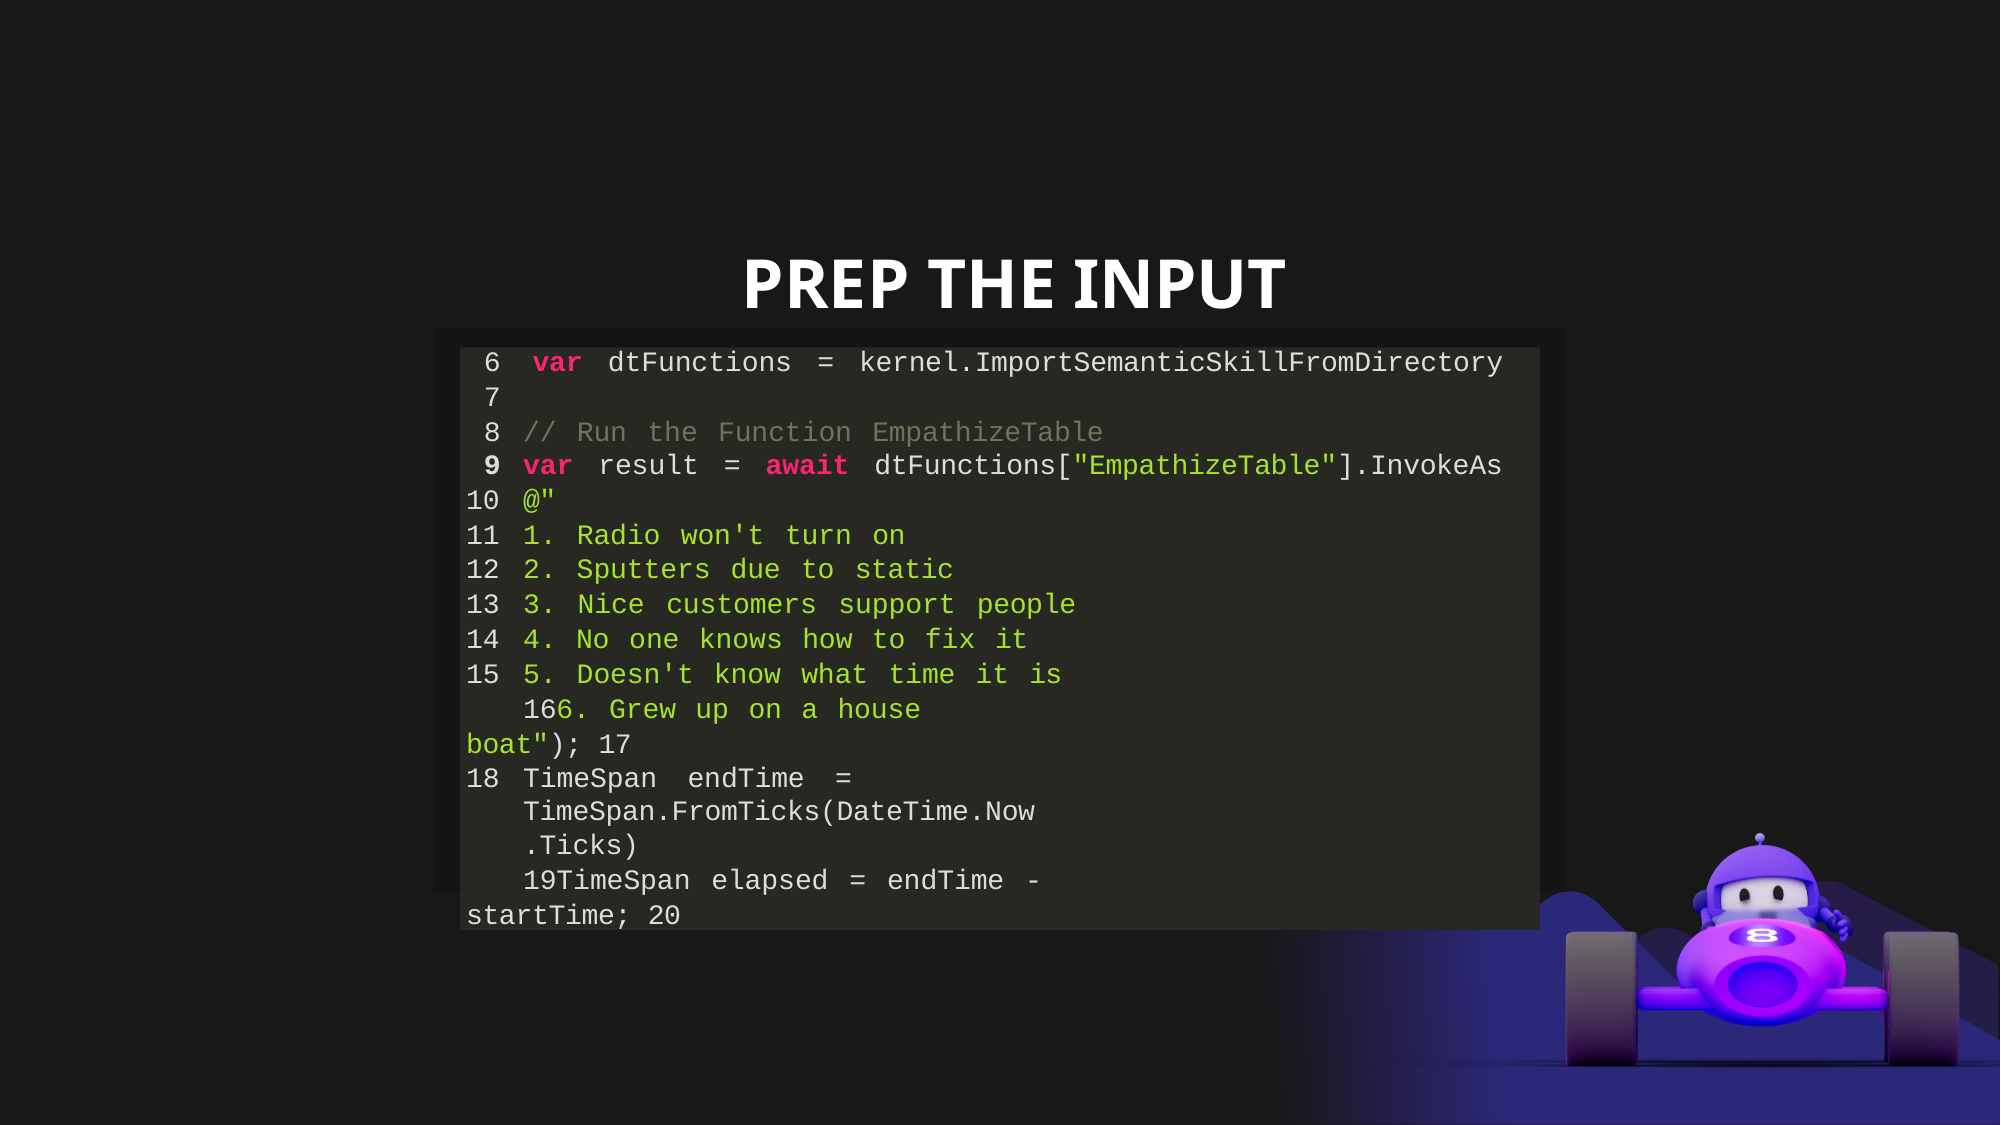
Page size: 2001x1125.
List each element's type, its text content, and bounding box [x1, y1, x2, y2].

text_box 6 var dtFunctions = kernel.ImportSemanticSkillFromDirectory 7 // Run the Function EmpathizeTable var result = await dtFunctions["EmpathizeTable"].InvokeAs @" 1. Radio won't turn on 2. Sputters due to static 3. Nice customers support people 4. No one knows how to fix it 5. Doesn't know what time it is 6. Grew up on a house boat"); 17 TimeSpan endTime = TimeSpan.FromTicks(DateTime.Now.Ticks) TimeSpan elapsed = endTime - startTime; 20 [459, 347, 1540, 930]
text_box [433, 327, 1566, 893]
picture [0, 0, 2000, 1125]
title PREP THE INPUT [405, 230, 1595, 429]
